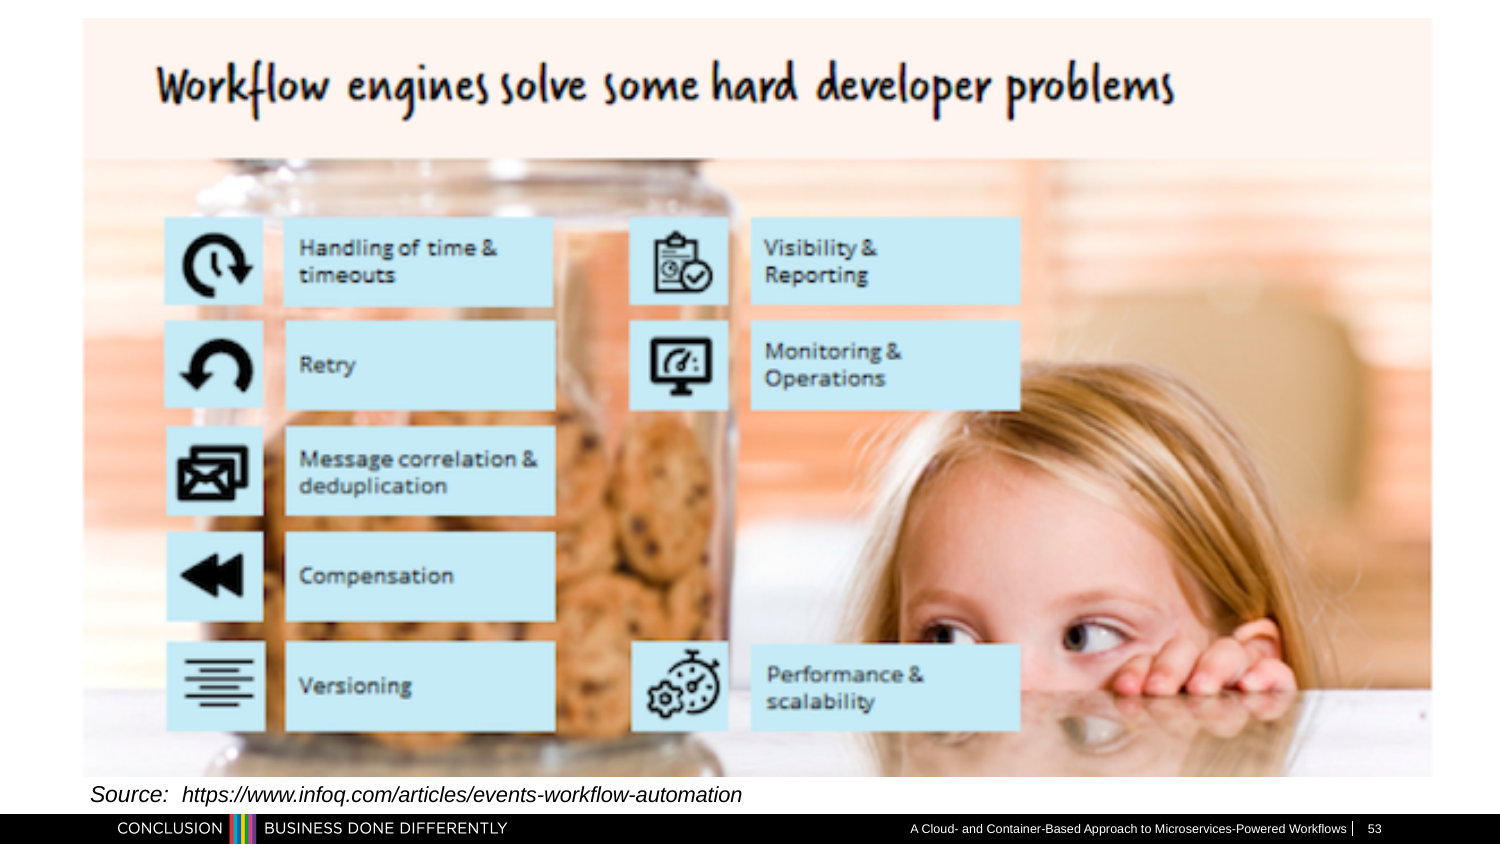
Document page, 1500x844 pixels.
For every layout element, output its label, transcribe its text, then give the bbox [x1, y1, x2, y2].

picture [239, 814, 1500, 844]
slide_number 53 [1358, 820, 1382, 839]
picture [0, 814, 236, 844]
text_box Source: https://www.infoq.com/articles/events-workflow-automation [89, 780, 744, 835]
footer A Cloud- and Container-Based Approach to Microservices-Powered Workflows [814, 820, 1347, 839]
picture [81, 18, 1440, 777]
